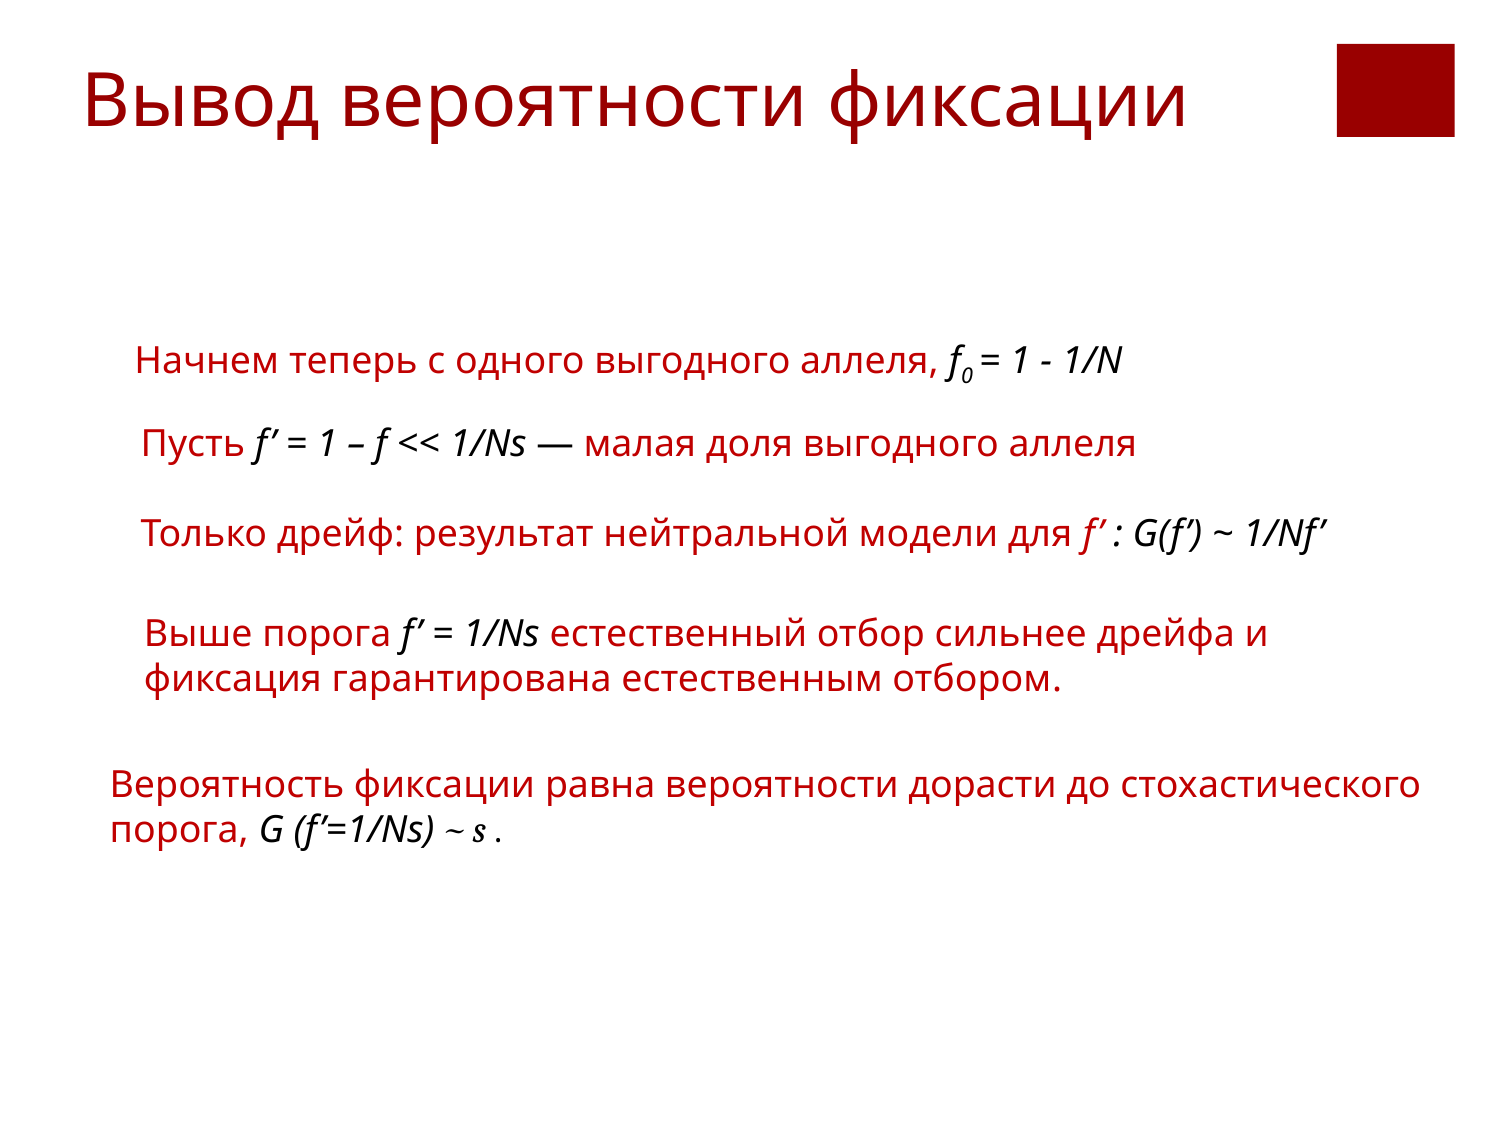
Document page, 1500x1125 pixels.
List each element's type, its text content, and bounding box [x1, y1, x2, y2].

text_box Вероятность фиксации равна вероятности дорасти до стохастического пoрога, G (f’=1/Ns) ~ s . [94, 753, 1500, 858]
text_box Выше порога f’ = 1/Ns естественный отбор сильнее дрейфа и фиксация гарантирована естественным отбором. [129, 601, 1295, 752]
text_box Начнем теперь с одного выгодного аллеля, f0 = 1 - 1/N [119, 329, 1138, 395]
text_box Пусть f’ = 1 – f << 1/Ns — малая доля выгодного аллеля Только дрейф: результат нейтральной модели для f’ : G(f’) ~ 1/Nf’ [125, 411, 1340, 562]
title Вывод вероятности фиксации [66, 131, 1434, 240]
